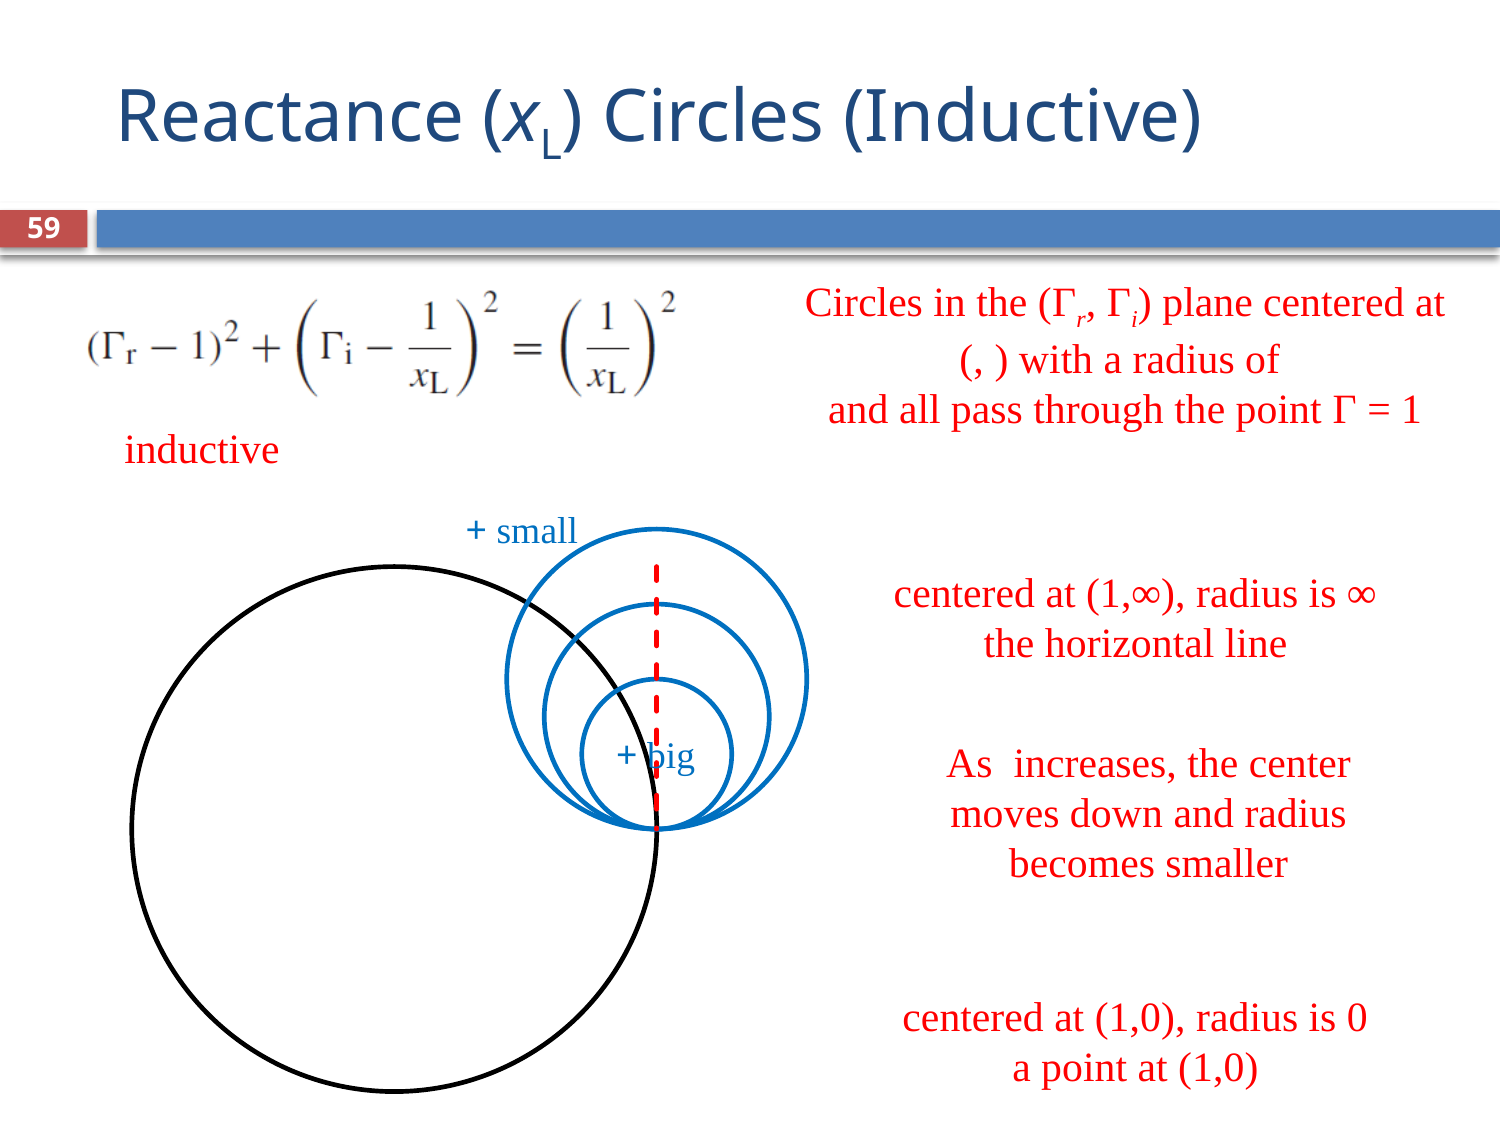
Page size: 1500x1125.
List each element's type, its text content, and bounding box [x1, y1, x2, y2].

text_box [506, 529, 807, 827]
title Reactance (xL) Circles (Inductive) [100, 37, 1438, 200]
text_box [608, 679, 706, 697]
slide_number 59 [0, 208, 88, 249]
text_box [581, 708, 732, 830]
text_box [544, 708, 639, 828]
picture [74, 286, 685, 408]
text_box [131, 566, 657, 1092]
text_box [675, 708, 770, 828]
text_box [545, 604, 768, 697]
